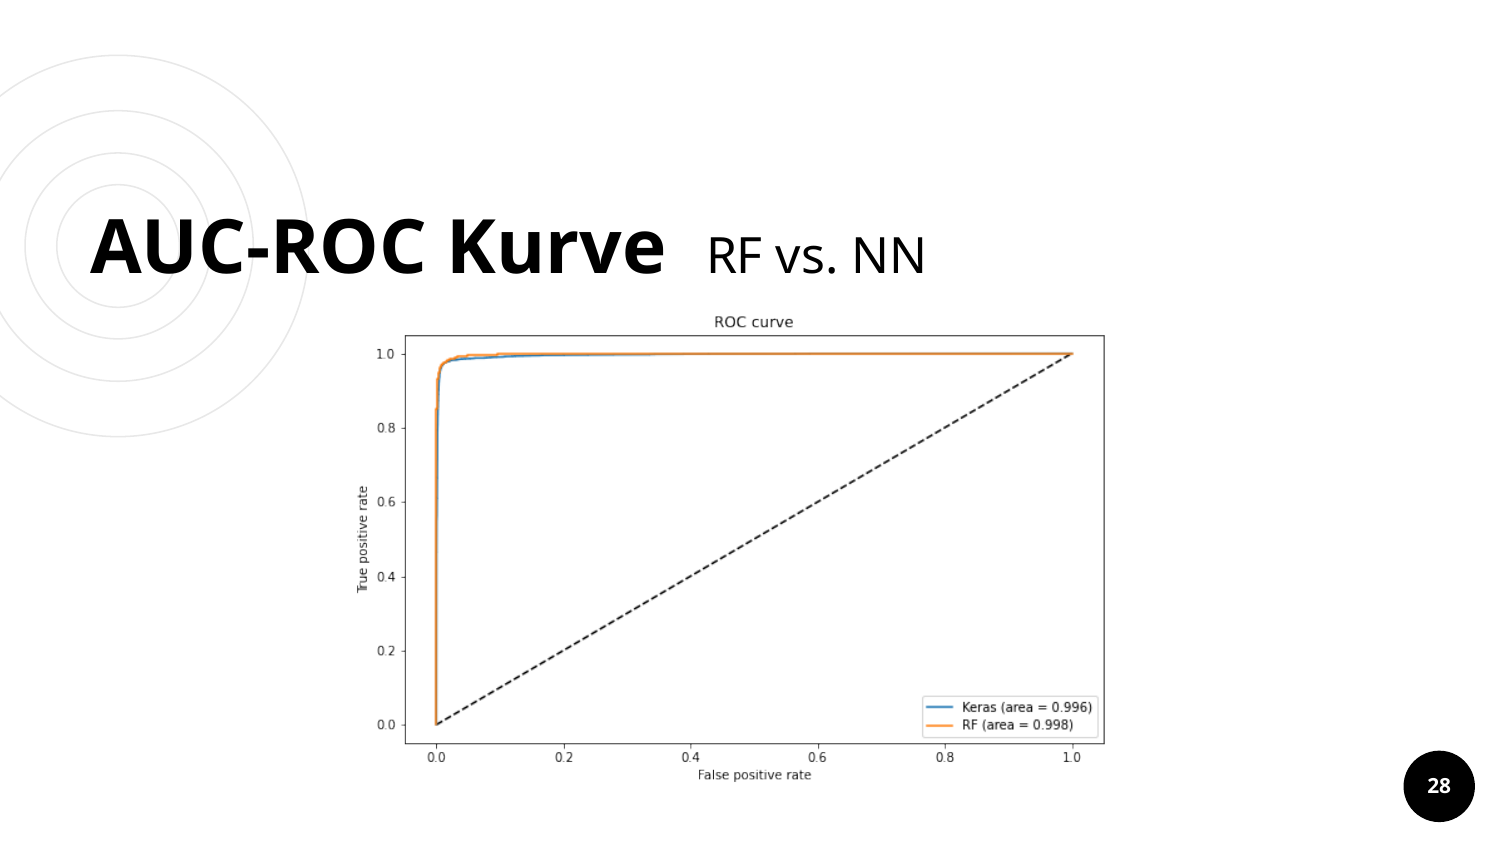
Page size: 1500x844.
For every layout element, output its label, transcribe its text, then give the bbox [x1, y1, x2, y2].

picture [292, 269, 1194, 811]
slide_number 28 [1403, 750, 1475, 823]
title AUC-ROC Kurve RF vs. NN [75, 191, 1273, 304]
